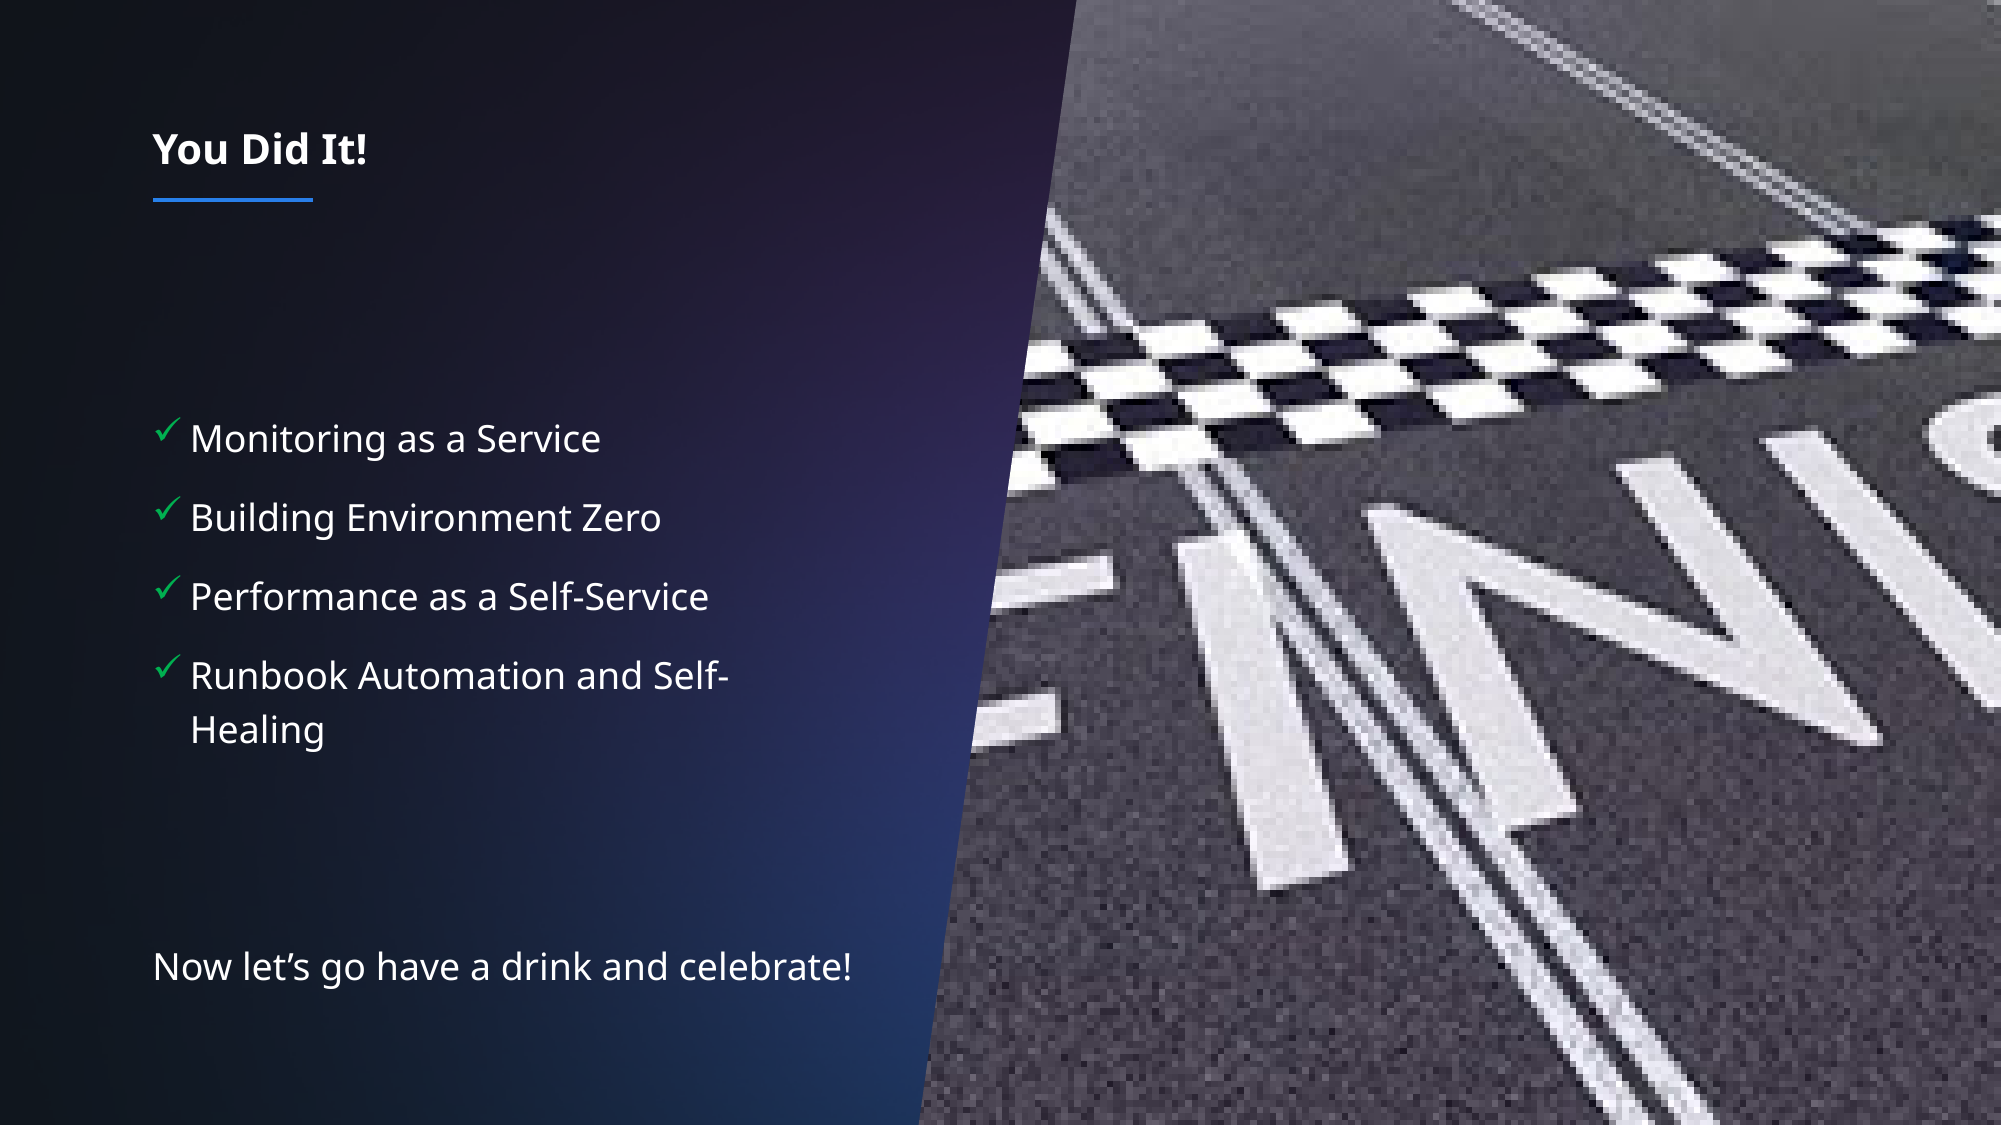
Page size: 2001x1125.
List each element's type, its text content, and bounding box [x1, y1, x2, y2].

picture [0, 0, 2001, 1125]
title You Did It! [137, 59, 918, 181]
list Monitoring as a Service Building Environment Zero Performance as a Self-Service Runbook Automation and Self-Healing Now let’s go have a drink and celebrate! [137, 249, 873, 1014]
